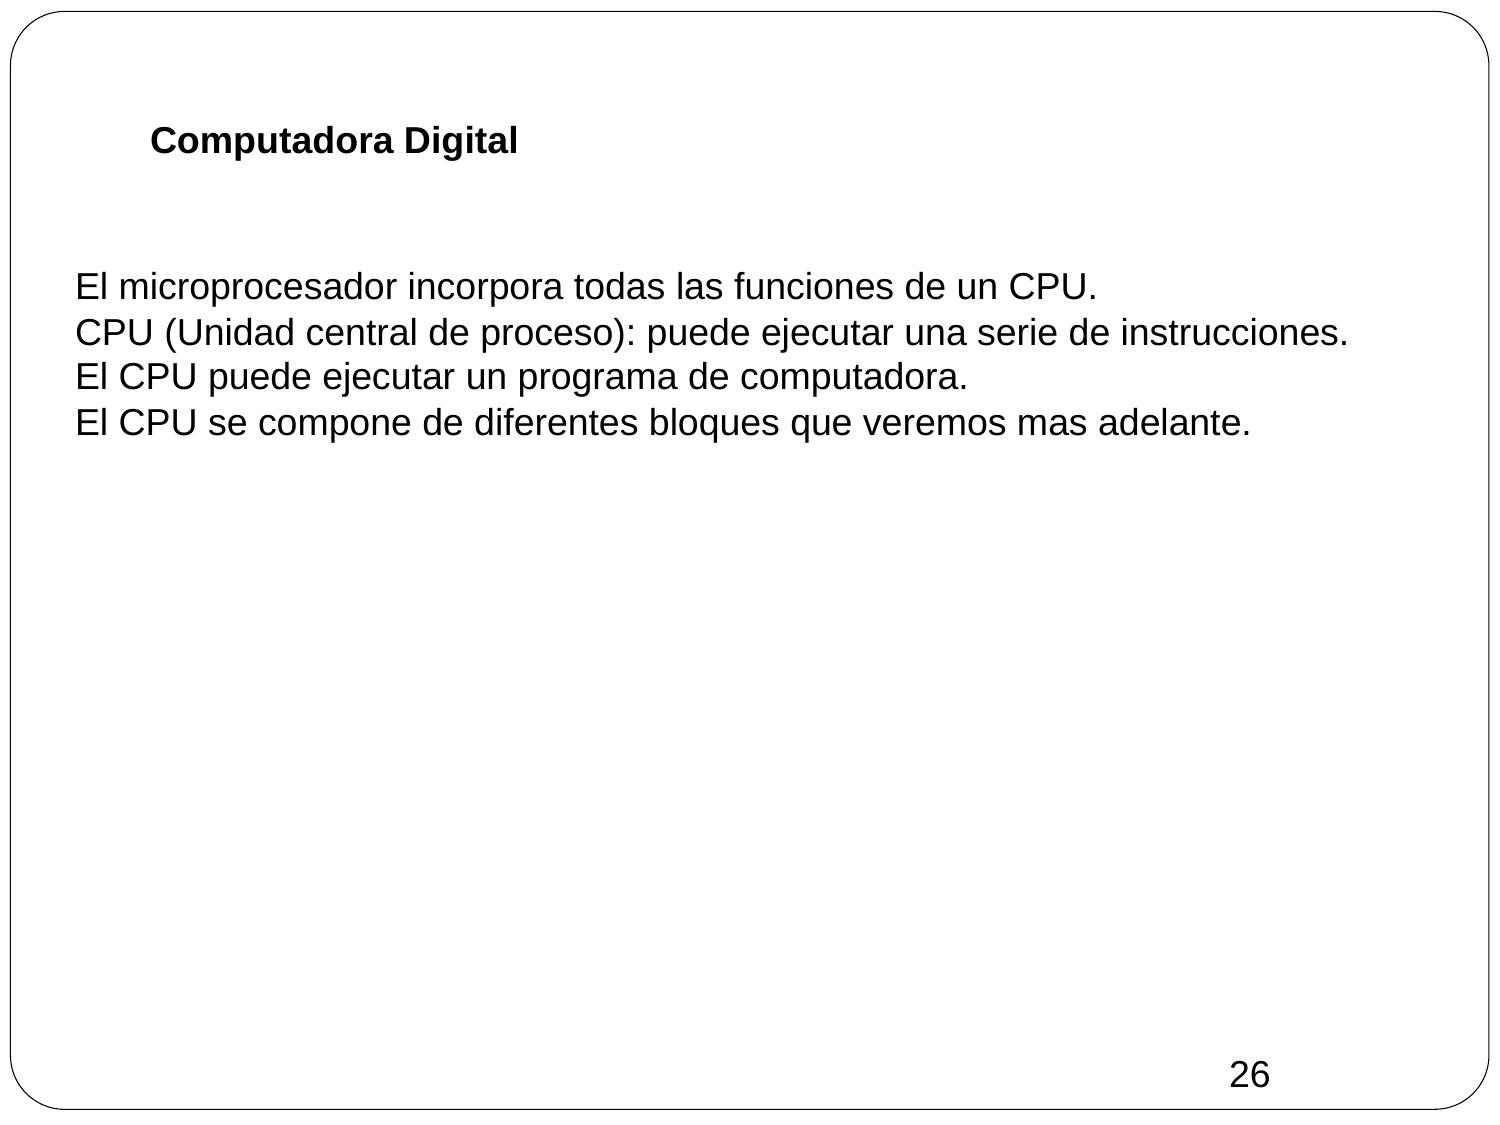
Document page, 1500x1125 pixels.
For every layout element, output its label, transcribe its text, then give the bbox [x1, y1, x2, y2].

slide_number 26 [1074, 1042, 1425, 1103]
title Computadora Digital [150, 45, 1425, 233]
list El microprocesador incorpora todas las funciones de un CPU. CPU (Unidad central de proceso): puede ejecutar una serie de instrucciones. El CPU puede ejecutar un programa de computadora. El CPU se compone de diferentes bloques que veremos mas adelante. [75, 262, 1425, 1005]
